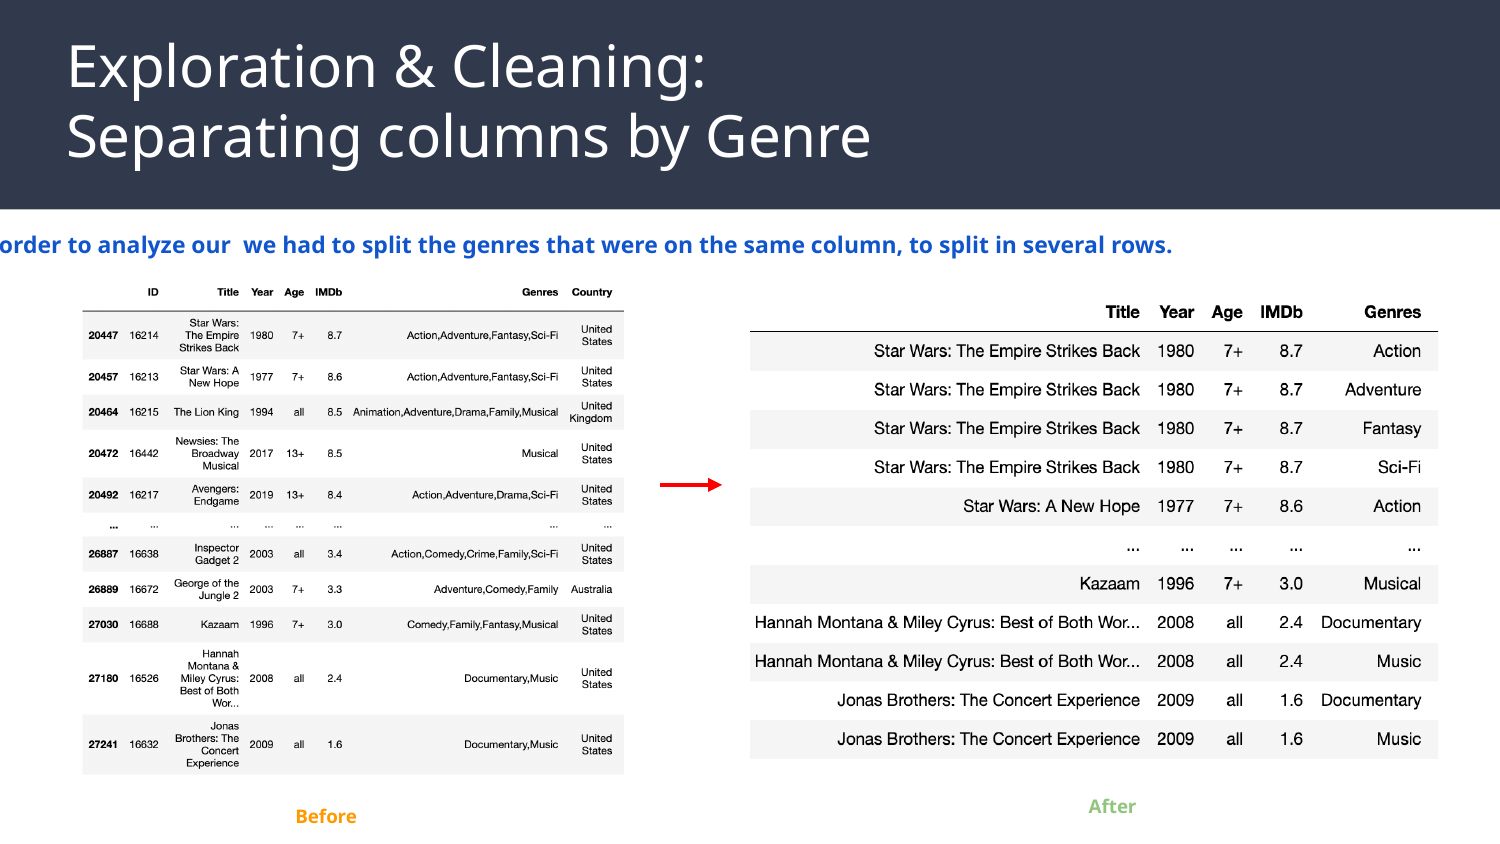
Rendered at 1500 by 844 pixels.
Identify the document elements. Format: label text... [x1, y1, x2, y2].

title Exploration & Cleaning: Separating columns by Genre [51, 14, 1449, 255]
list Before [245, 786, 407, 843]
picture [749, 283, 1439, 762]
picture [70, 277, 624, 777]
list After [1032, 776, 1193, 833]
list In order to analyze our we had to split the genres that were on the same column, to split in several rows. [0, 211, 1232, 269]
